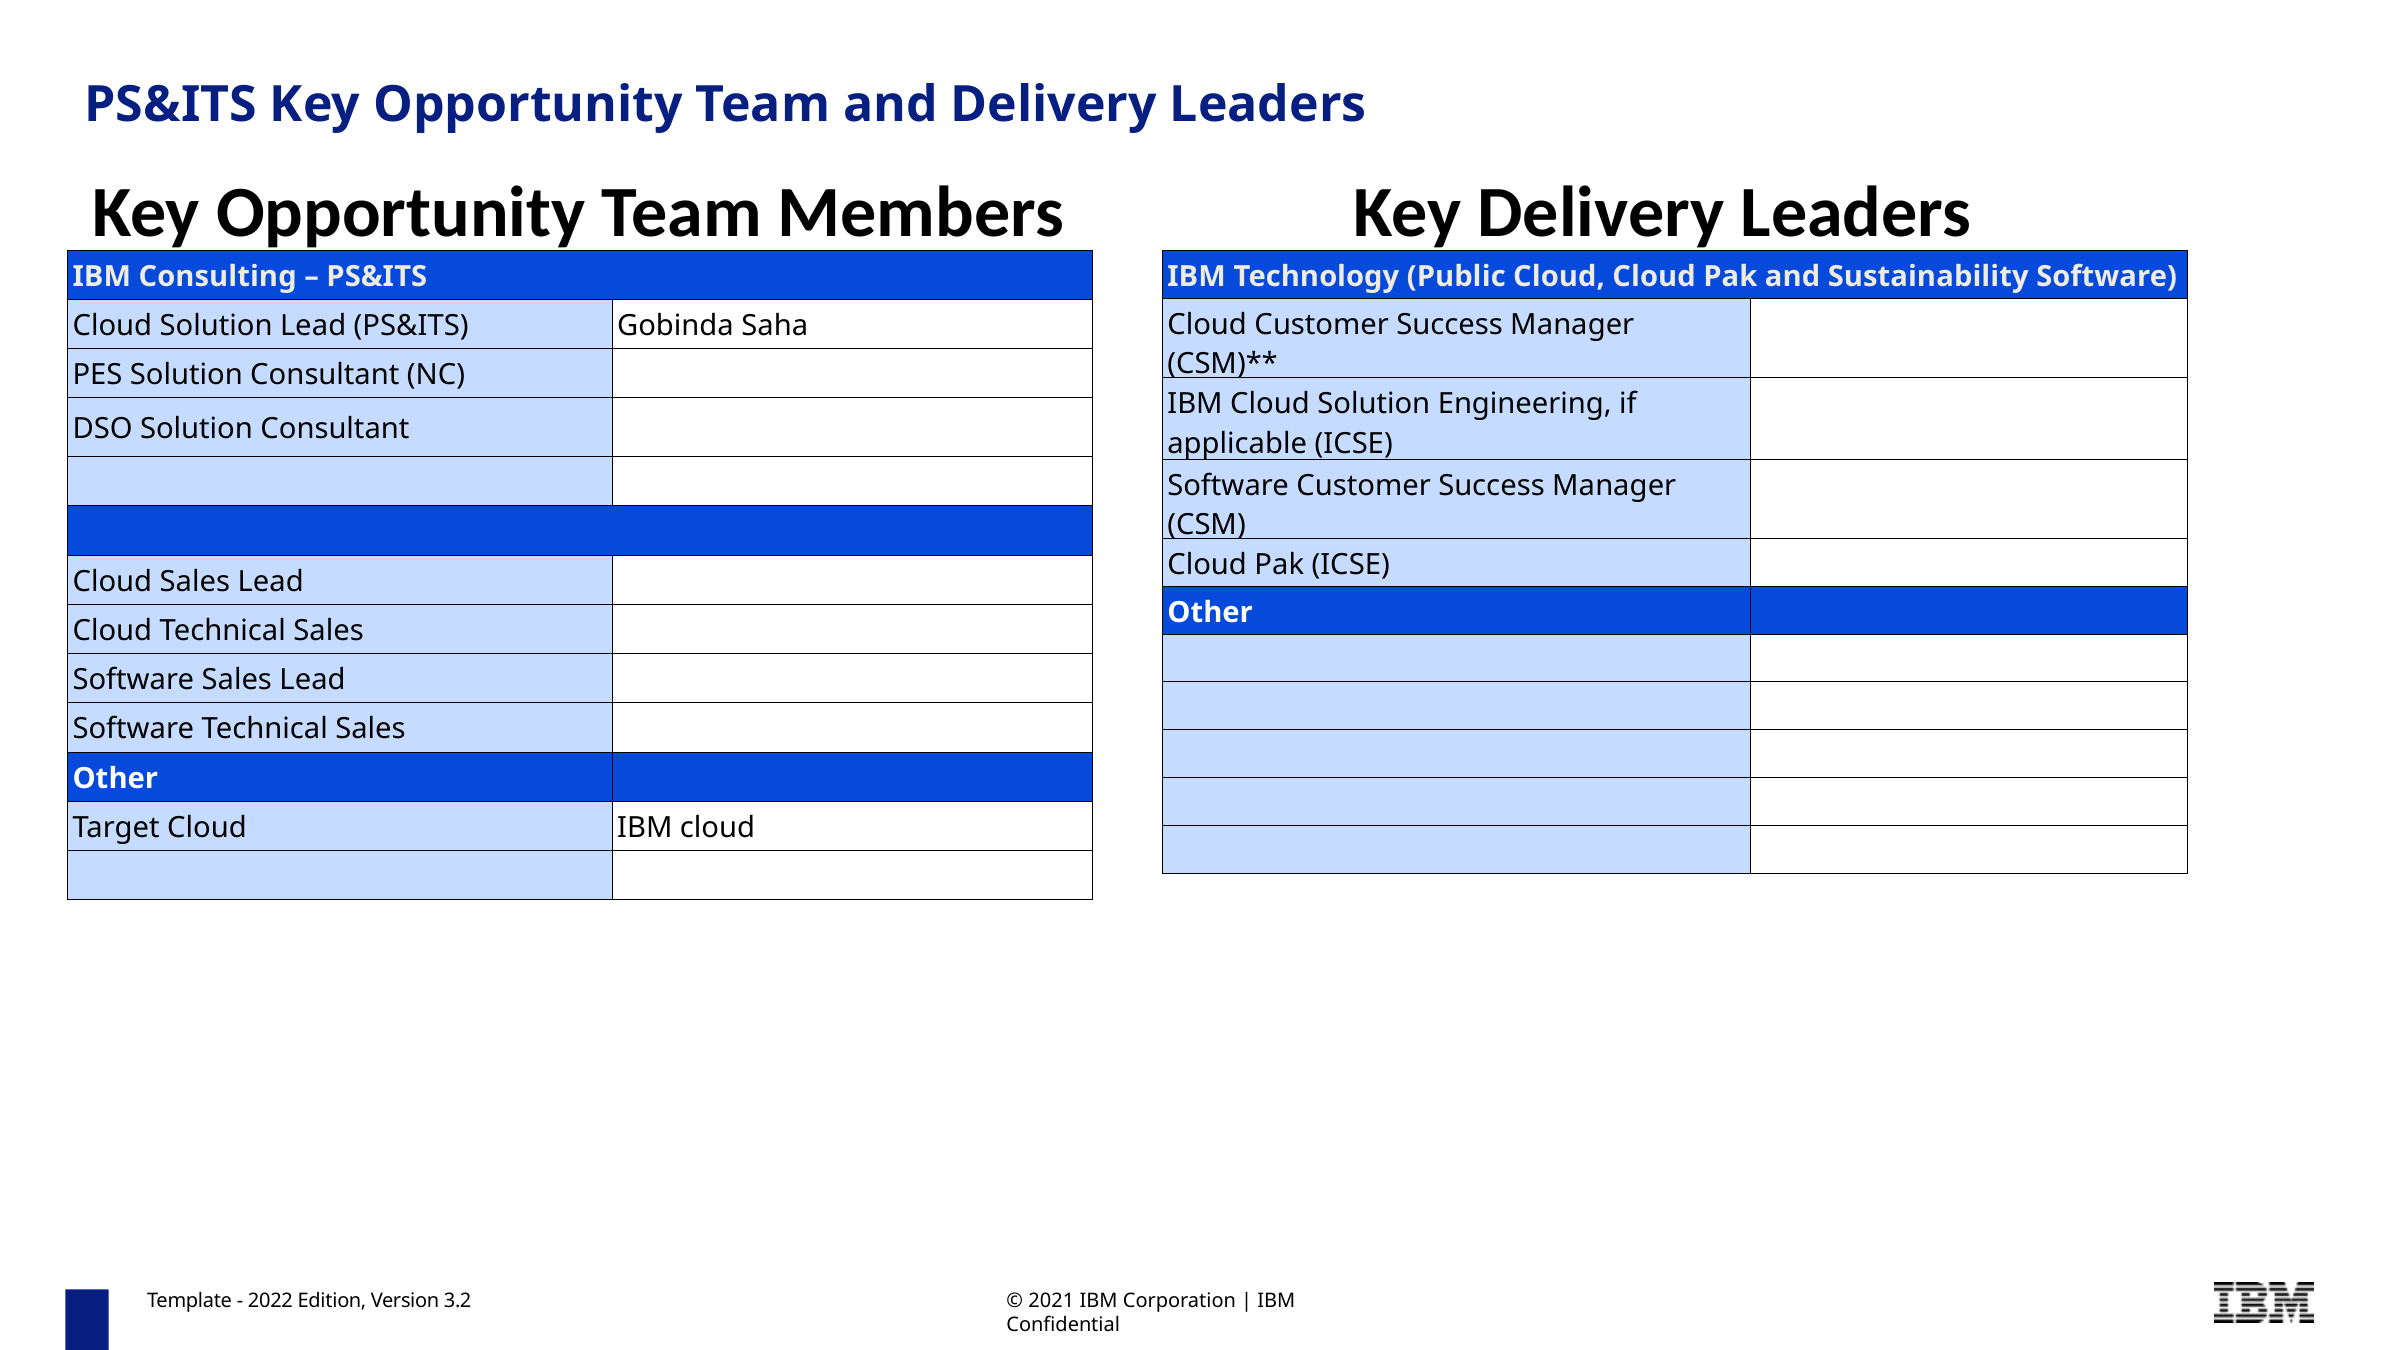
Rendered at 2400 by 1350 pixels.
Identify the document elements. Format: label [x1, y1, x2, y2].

table_cell [68, 457, 612, 505]
table_cell [1163, 682, 1750, 729]
picture [2214, 1282, 2314, 1323]
slide_number [144, 1287, 495, 1312]
table_cell [1163, 826, 1750, 873]
table_cell [68, 753, 612, 801]
table_cell [68, 654, 612, 702]
table_cell [1163, 587, 1750, 634]
title [84, 71, 2317, 133]
table_cell [613, 802, 1092, 850]
table_cell [68, 398, 612, 456]
table_cell [68, 605, 612, 653]
table_cell [613, 398, 1092, 456]
table_cell [1163, 635, 1750, 681]
footer [1003, 1287, 1397, 1312]
table_header [1163, 251, 2187, 298]
table_cell [1751, 826, 2187, 873]
table_cell [613, 349, 1092, 397]
table_cell [68, 802, 612, 850]
table_cell [1163, 730, 1750, 777]
table_header [68, 251, 1092, 299]
table_cell [68, 349, 612, 397]
table_cell [613, 703, 1092, 752]
table_cell [1163, 460, 1750, 538]
table_cell [613, 753, 1092, 801]
table_cell [613, 605, 1092, 653]
table_cell [1751, 635, 2187, 681]
table_cell [68, 506, 1092, 555]
table_cell [1163, 539, 1750, 586]
table_cell [68, 703, 612, 752]
table_cell [613, 457, 1092, 505]
table_cell [613, 300, 1092, 348]
table_cell [613, 556, 1092, 604]
table_cell [1751, 778, 2187, 825]
table_cell [1751, 682, 2187, 729]
table_cell [1163, 778, 1750, 825]
table_cell [613, 654, 1092, 702]
text_box [65, 157, 1091, 259]
table_cell [1751, 587, 2187, 634]
table_cell [1751, 730, 2187, 777]
table_cell [1163, 378, 1750, 459]
table_cell [1751, 460, 2187, 538]
table_cell [613, 851, 1092, 899]
text_box [1158, 157, 2184, 259]
table_cell [68, 556, 612, 604]
table_cell [1163, 299, 1750, 377]
table_cell [68, 851, 612, 899]
table_cell [1751, 539, 2187, 586]
table_cell [1751, 378, 2187, 459]
table_cell [1751, 299, 2187, 377]
table_cell [68, 300, 612, 348]
